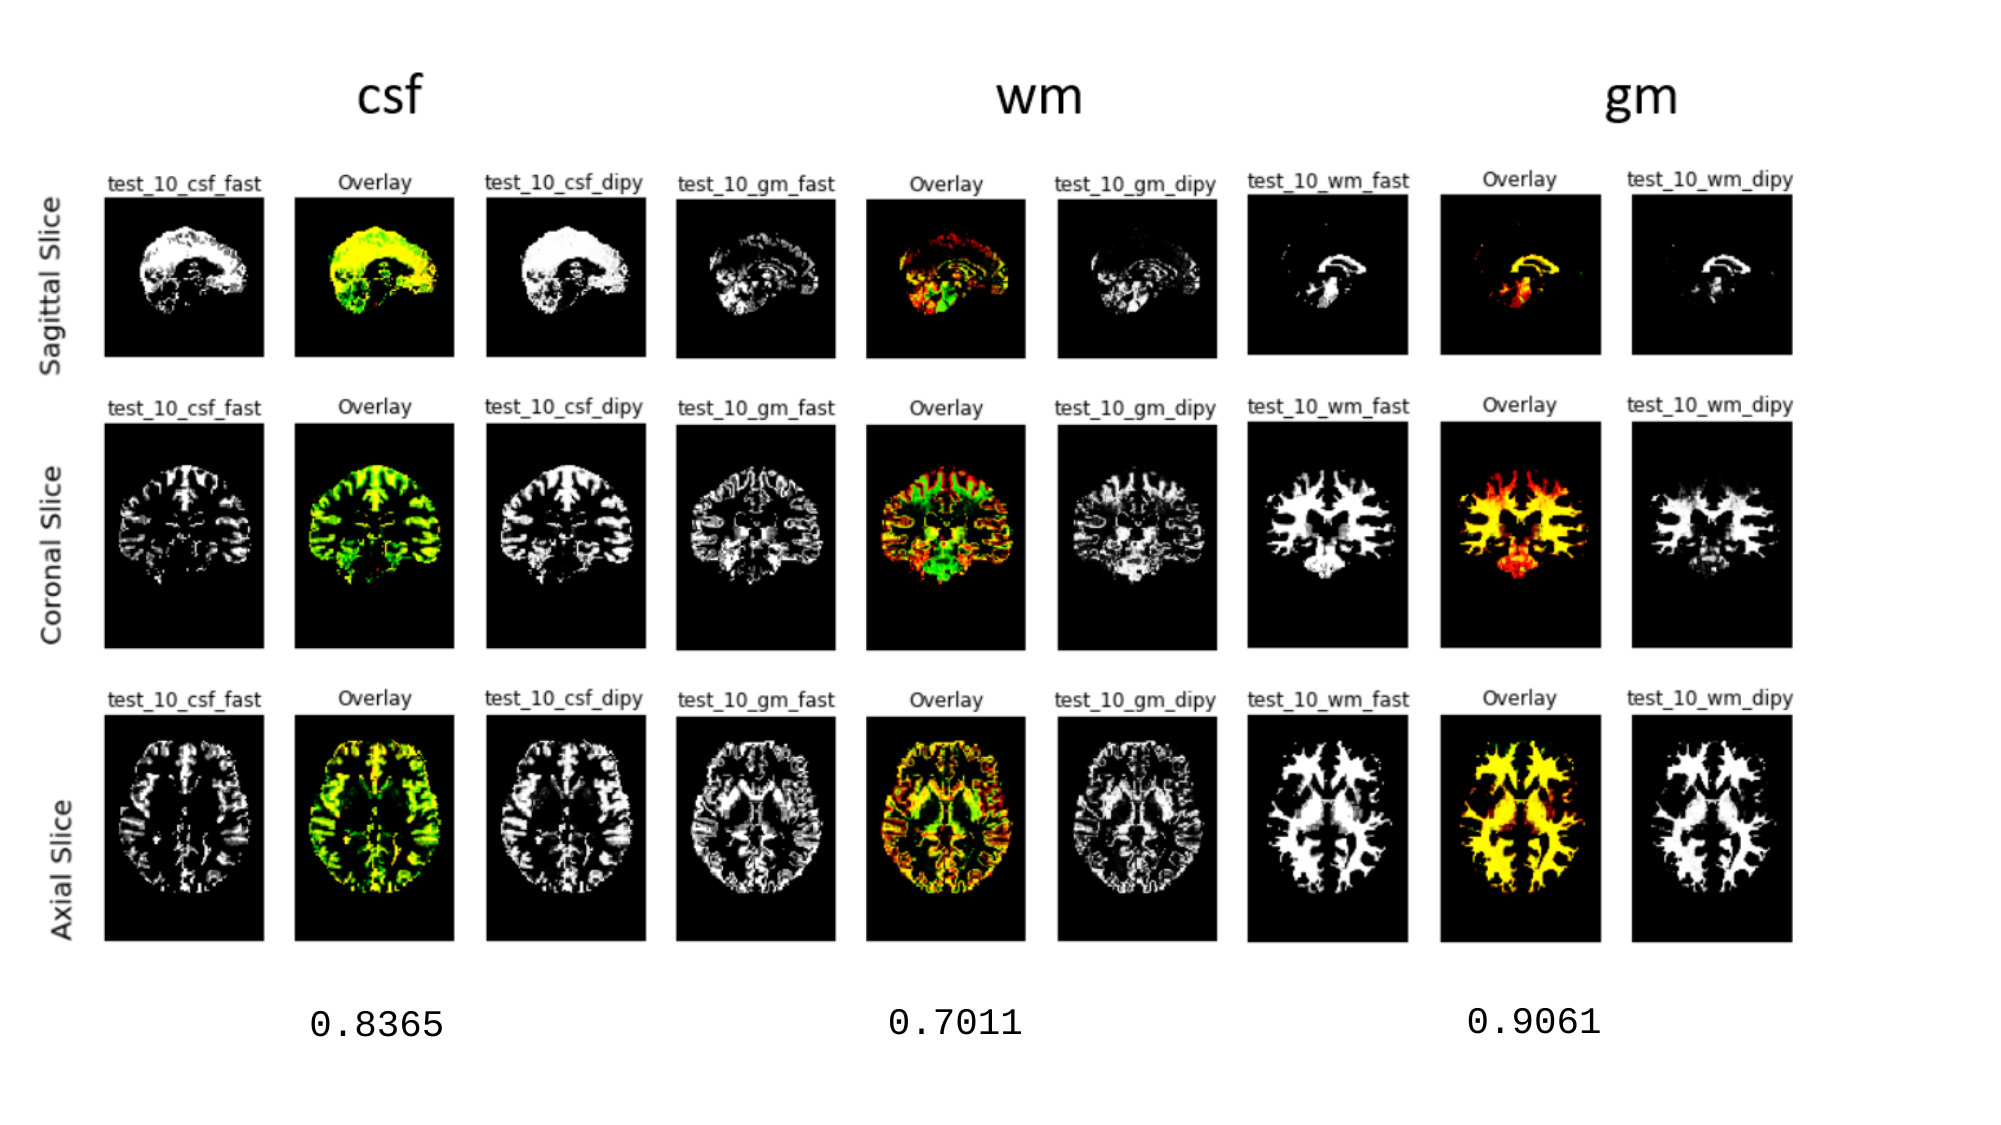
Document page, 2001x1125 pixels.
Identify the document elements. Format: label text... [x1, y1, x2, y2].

text_box 0.8365 [294, 991, 460, 1052]
picture [15, 172, 94, 992]
text_box 0.9061 [1451, 988, 1617, 1048]
text_box 0.7011 [873, 990, 1038, 1050]
picture [96, 35, 1900, 959]
